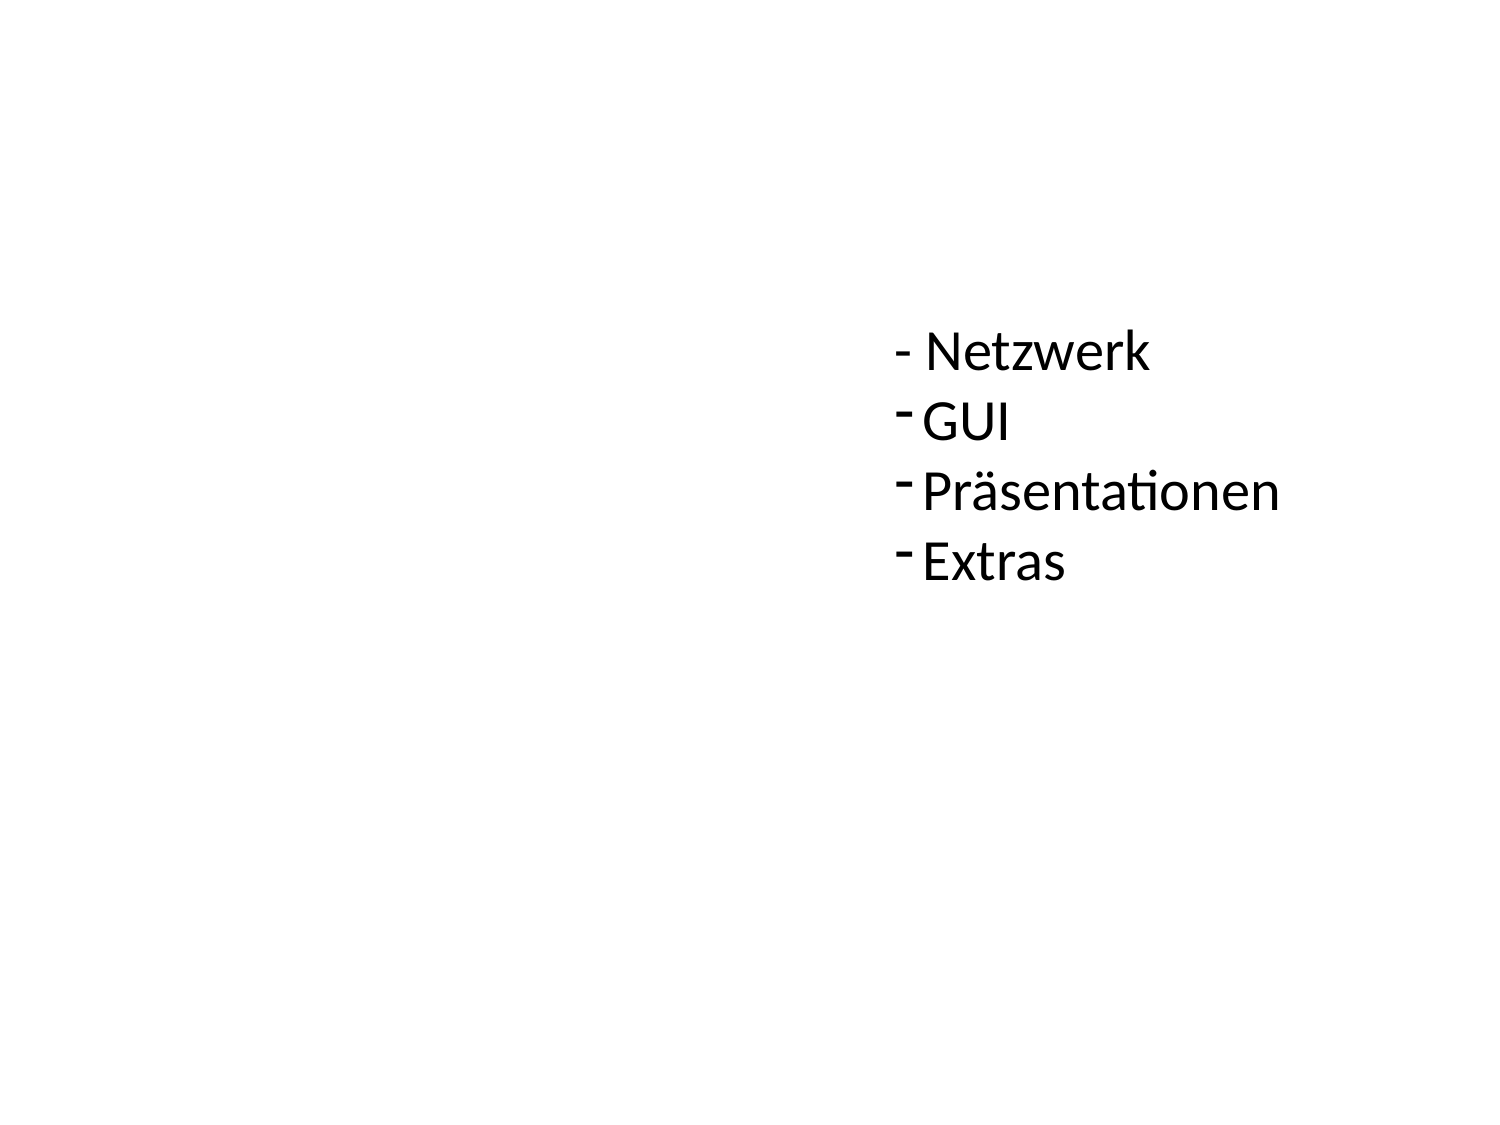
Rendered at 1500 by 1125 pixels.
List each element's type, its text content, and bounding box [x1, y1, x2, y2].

text_box - Netzwerk GUI Präsentationen Extras [879, 304, 1500, 600]
